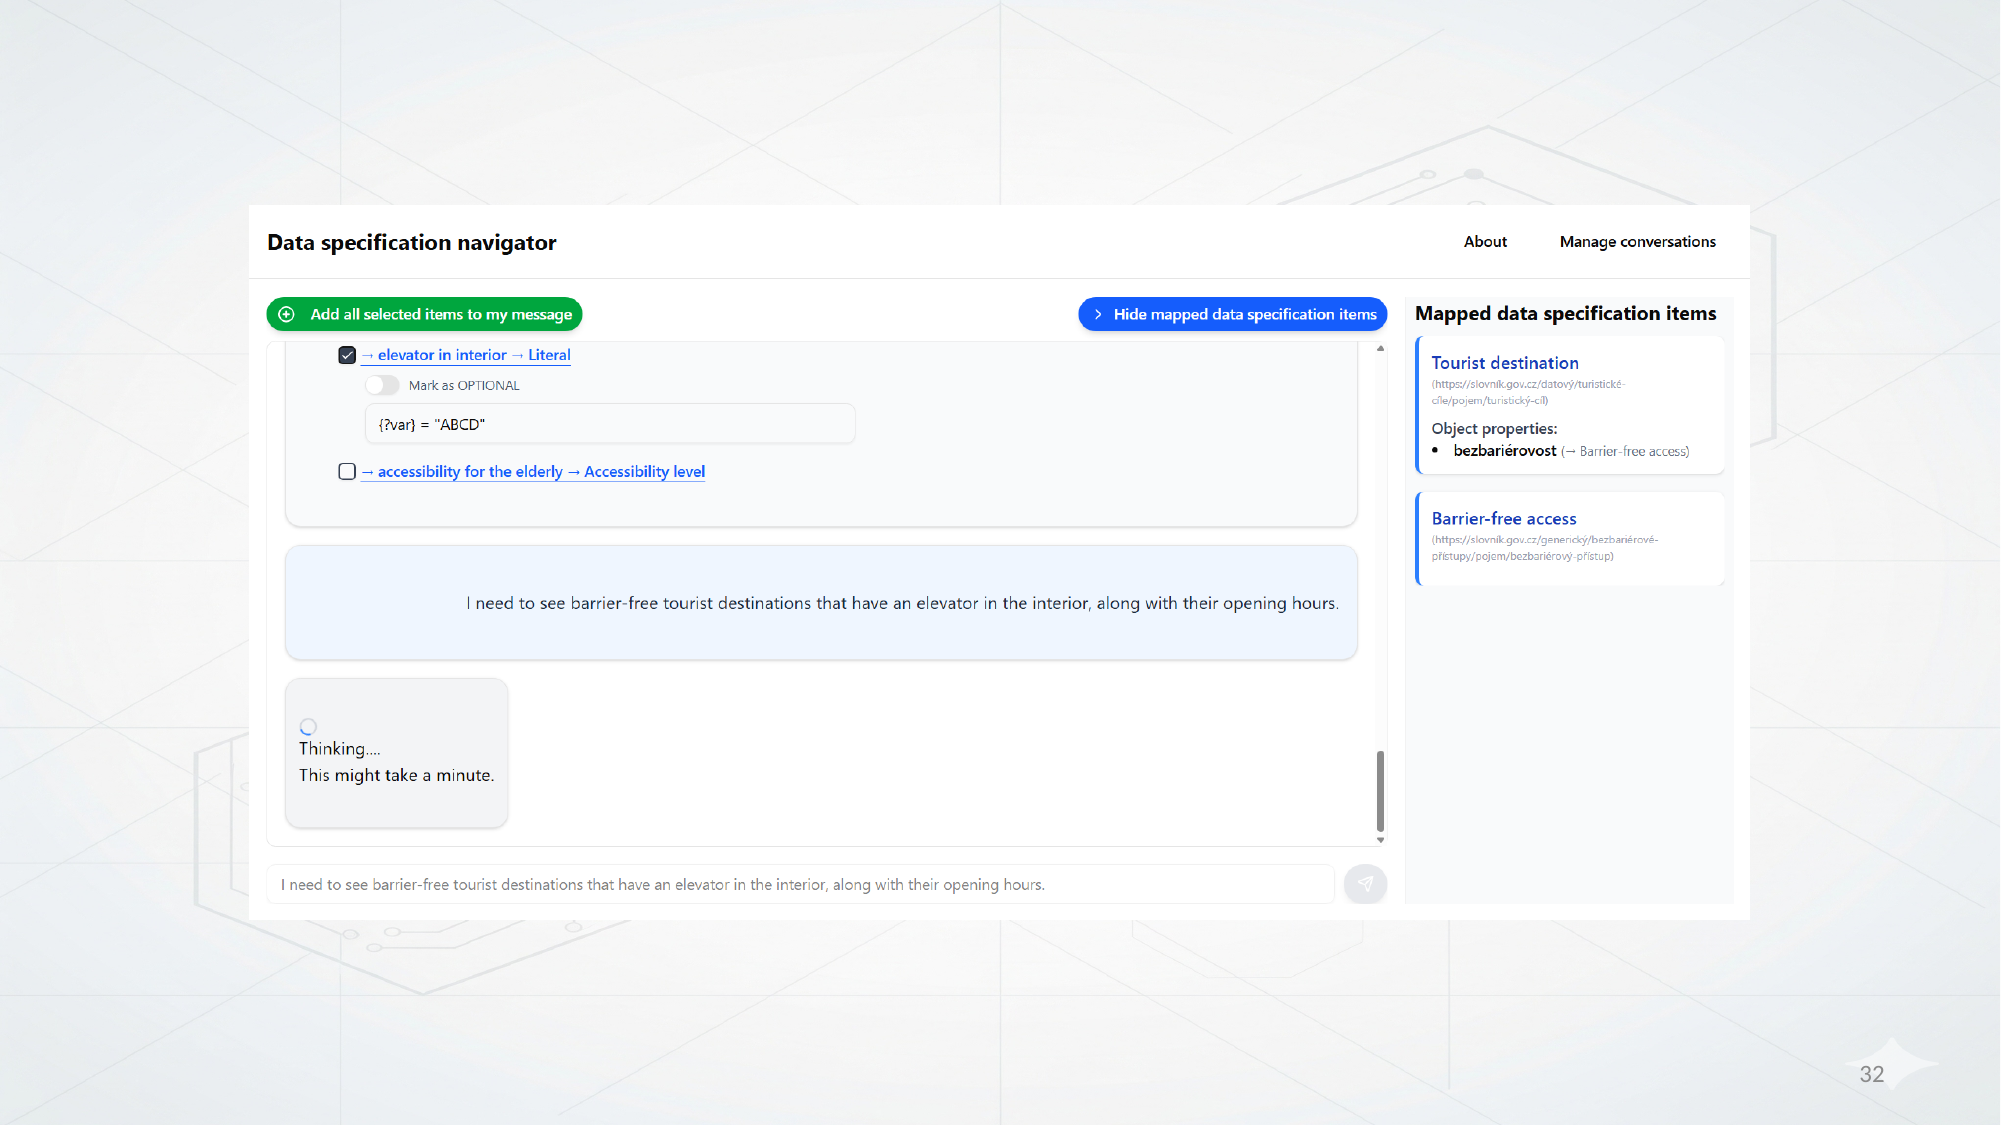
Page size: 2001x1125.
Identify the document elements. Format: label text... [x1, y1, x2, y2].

slide_number 32 [1433, 1042, 1900, 1103]
picture [0, 0, 2001, 1125]
